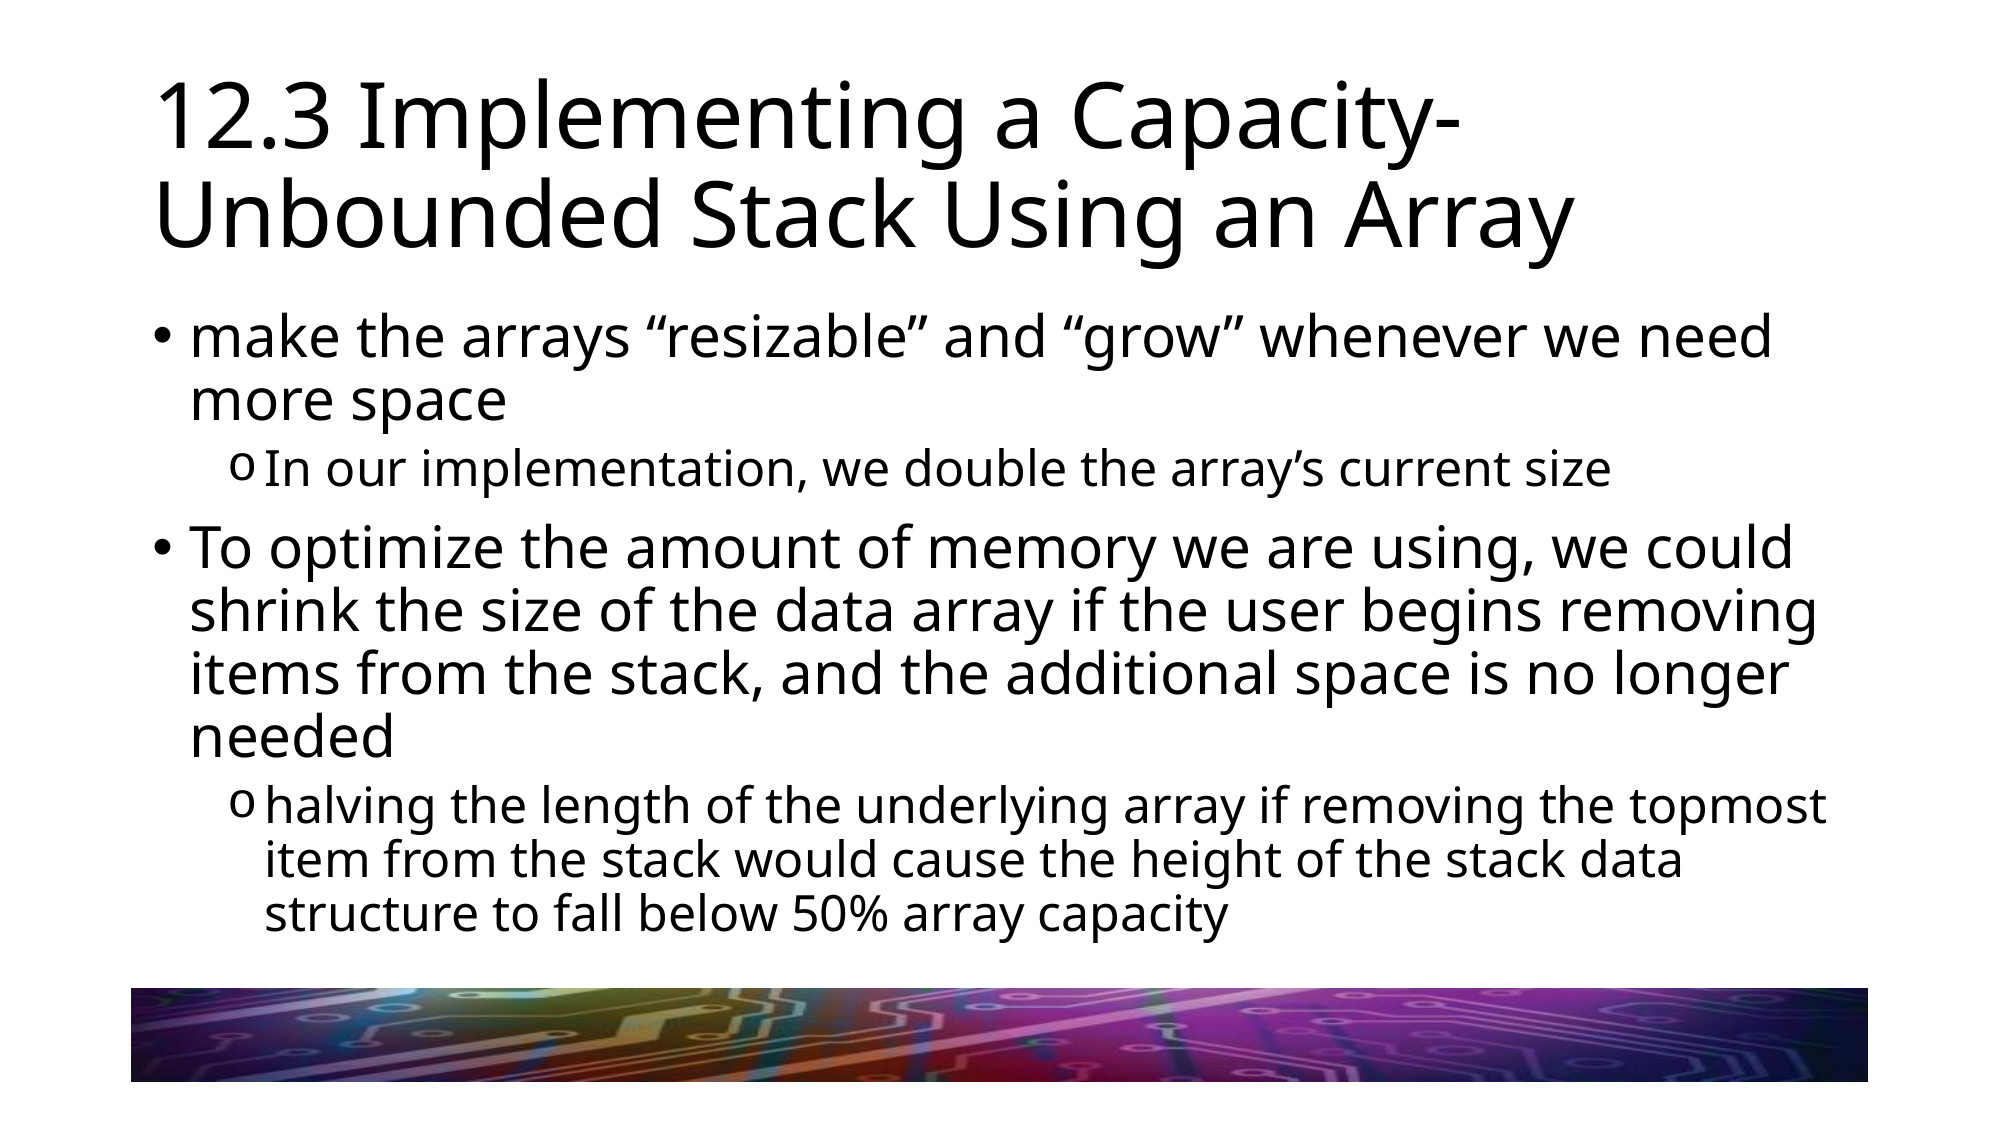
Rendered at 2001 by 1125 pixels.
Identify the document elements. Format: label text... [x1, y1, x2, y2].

list make the arrays “resizable” and “grow” whenever we need more space In our implementation, we double the array’s current size To optimize the amount of memory we are using, we could shrink the size of the data array if the user begins removing items from the stack, and the additional space is no longer needed halving the length of the underlying array if removing the topmost item from the stack would cause the height of the stack data structure to fall below 50% array capacity [137, 299, 1863, 988]
title 12.3 Implementing a Capacity-Unbounded Stack Using an Array [137, 59, 1863, 278]
picture [131, 988, 1869, 1083]
